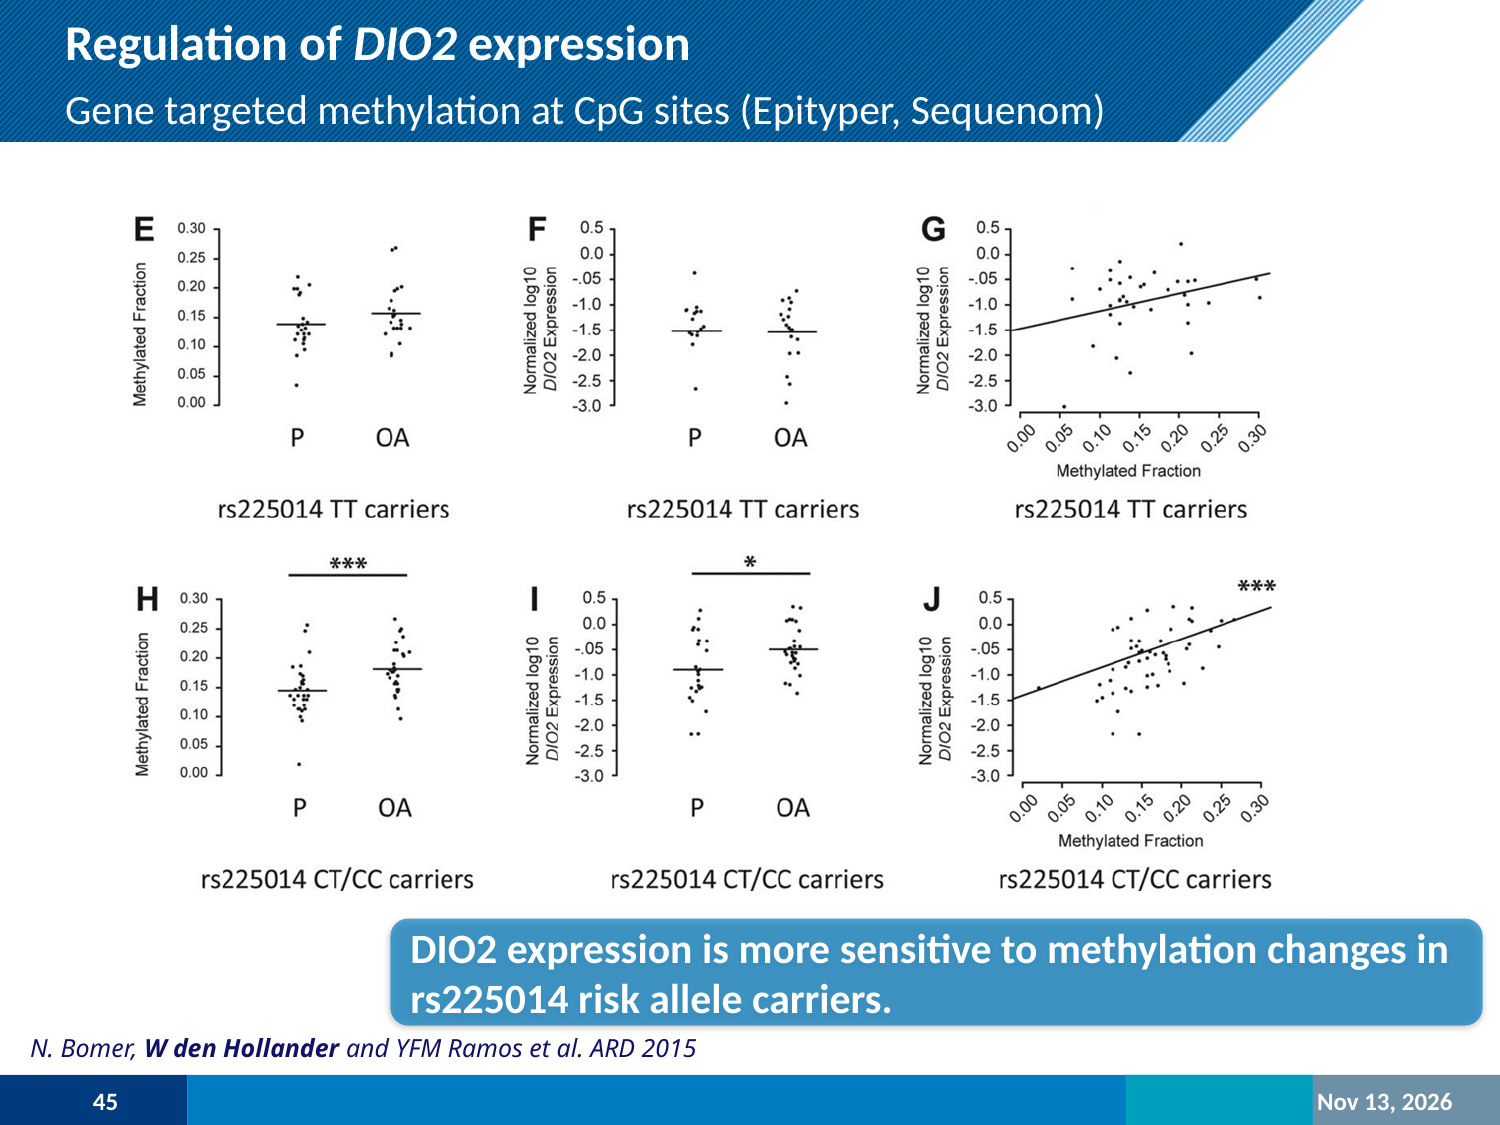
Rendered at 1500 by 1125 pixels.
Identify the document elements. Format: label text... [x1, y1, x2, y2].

picture [111, 206, 1282, 891]
text_box DIO2 expression is more sensitive to methylation changes in rs225014 risk allele carriers. [390, 918, 1483, 1026]
slide_number 23-Oct-20 [1041, 1074, 1454, 1125]
text_box N. Bomer, W den Hollander and YFM Ramos et al. ARD 2015 [15, 1025, 713, 1071]
slide_number 45 [92, 1074, 182, 1125]
text_box Regulation of DIO2 expression Gene targeted methylation at CpG sites (Epityper, Sequenom) [50, 3, 1343, 141]
